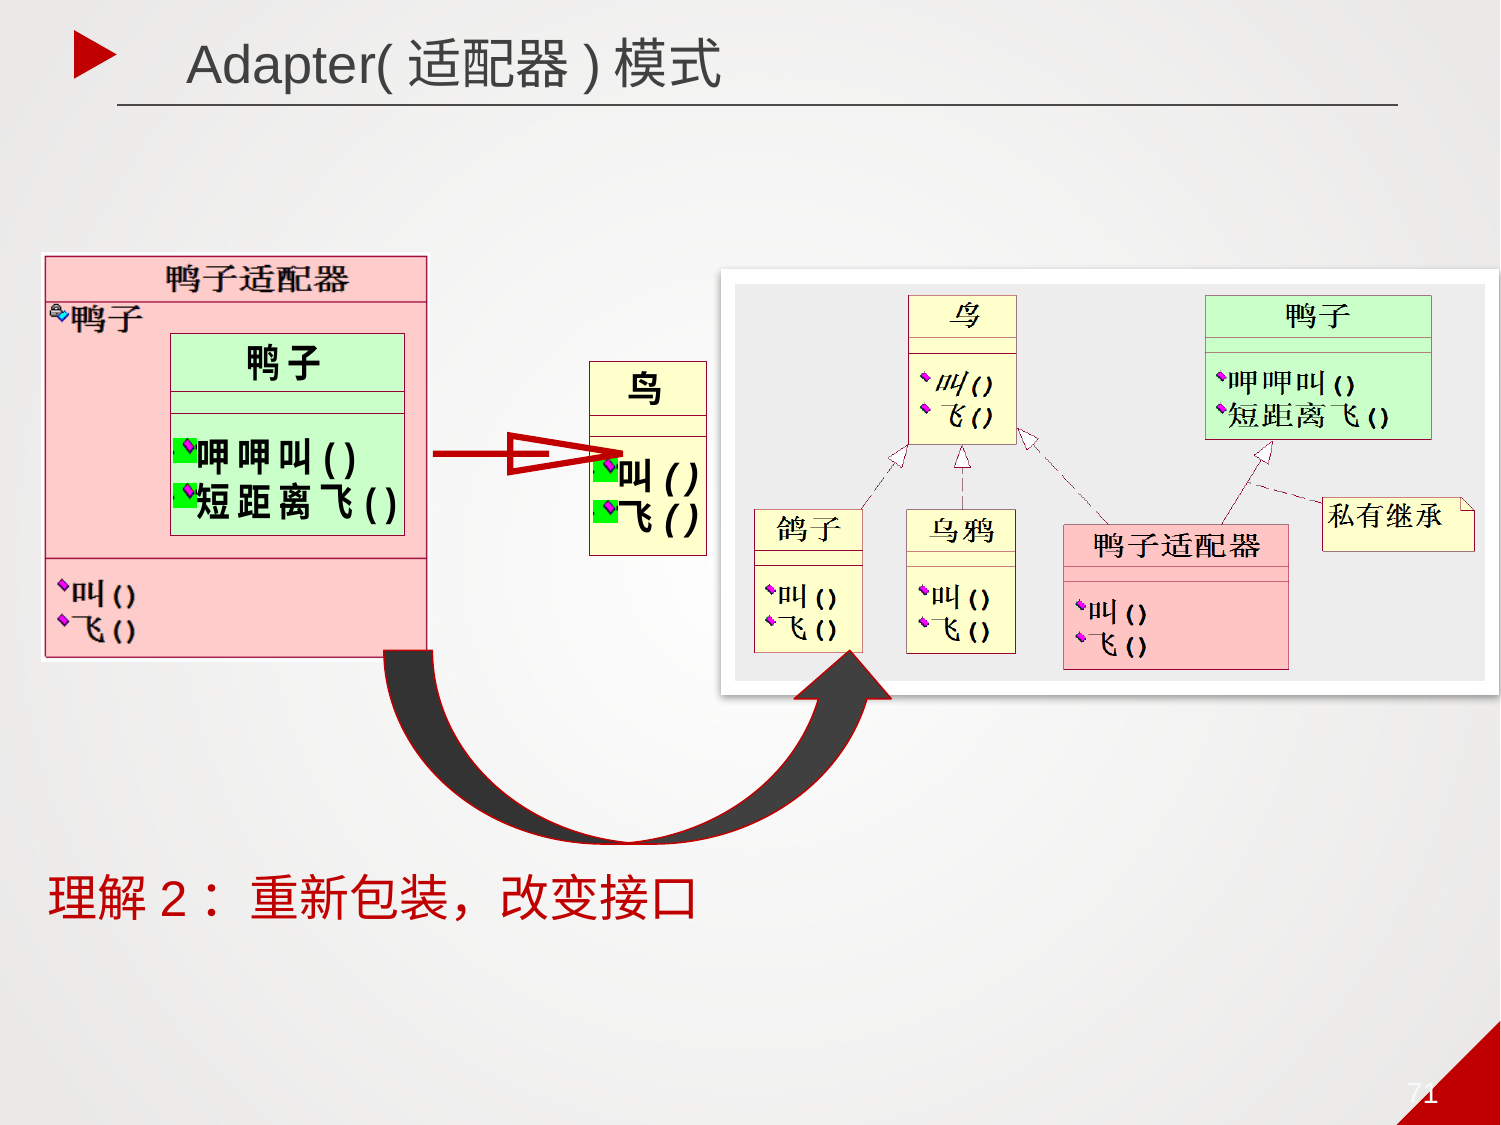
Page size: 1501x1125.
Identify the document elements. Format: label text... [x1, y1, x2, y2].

text_box 理解2：重新包装，改变接口 [32, 858, 715, 934]
text_box [384, 662, 892, 845]
picture [0, 0, 1501, 1125]
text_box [41, 252, 715, 662]
text_box Adapter(适配器)模式 [171, 21, 1176, 88]
text_box [74, 30, 117, 79]
